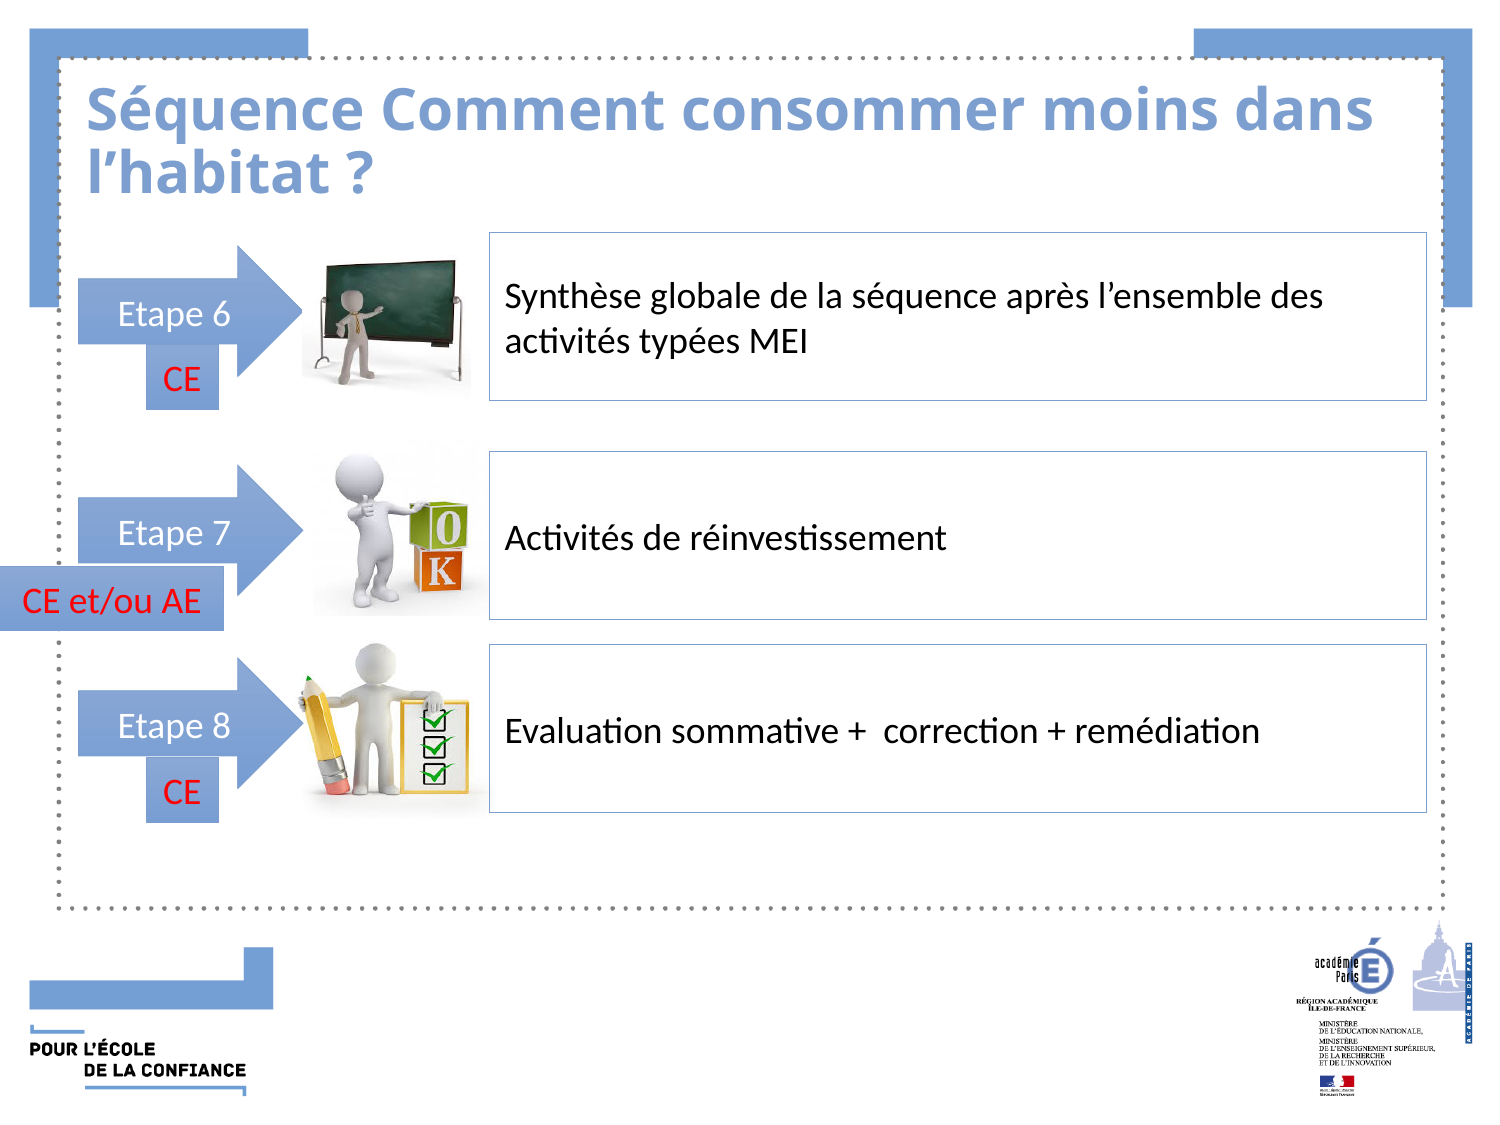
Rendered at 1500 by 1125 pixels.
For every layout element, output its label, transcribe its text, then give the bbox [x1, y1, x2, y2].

picture [0, 0, 1500, 1125]
text_box CE et/ou AE [0, 566, 224, 631]
text_box Etape 6 [78, 245, 302, 378]
text_box Etape 7 [78, 464, 304, 597]
text_box Synthèse globale de la séquence après l’ensemble des activités typées MEI [489, 232, 1427, 401]
title Séquence Comment consommer moins dans l’habitat ? [71, 71, 1427, 216]
text_box Etape 8 [78, 657, 279, 790]
text_box Activités de réinvestissement [489, 451, 1427, 620]
text_box CE [146, 344, 219, 410]
text_box Evaluation sommative + correction + remédiation [495, 644, 1427, 813]
text_box CE [146, 757, 219, 823]
